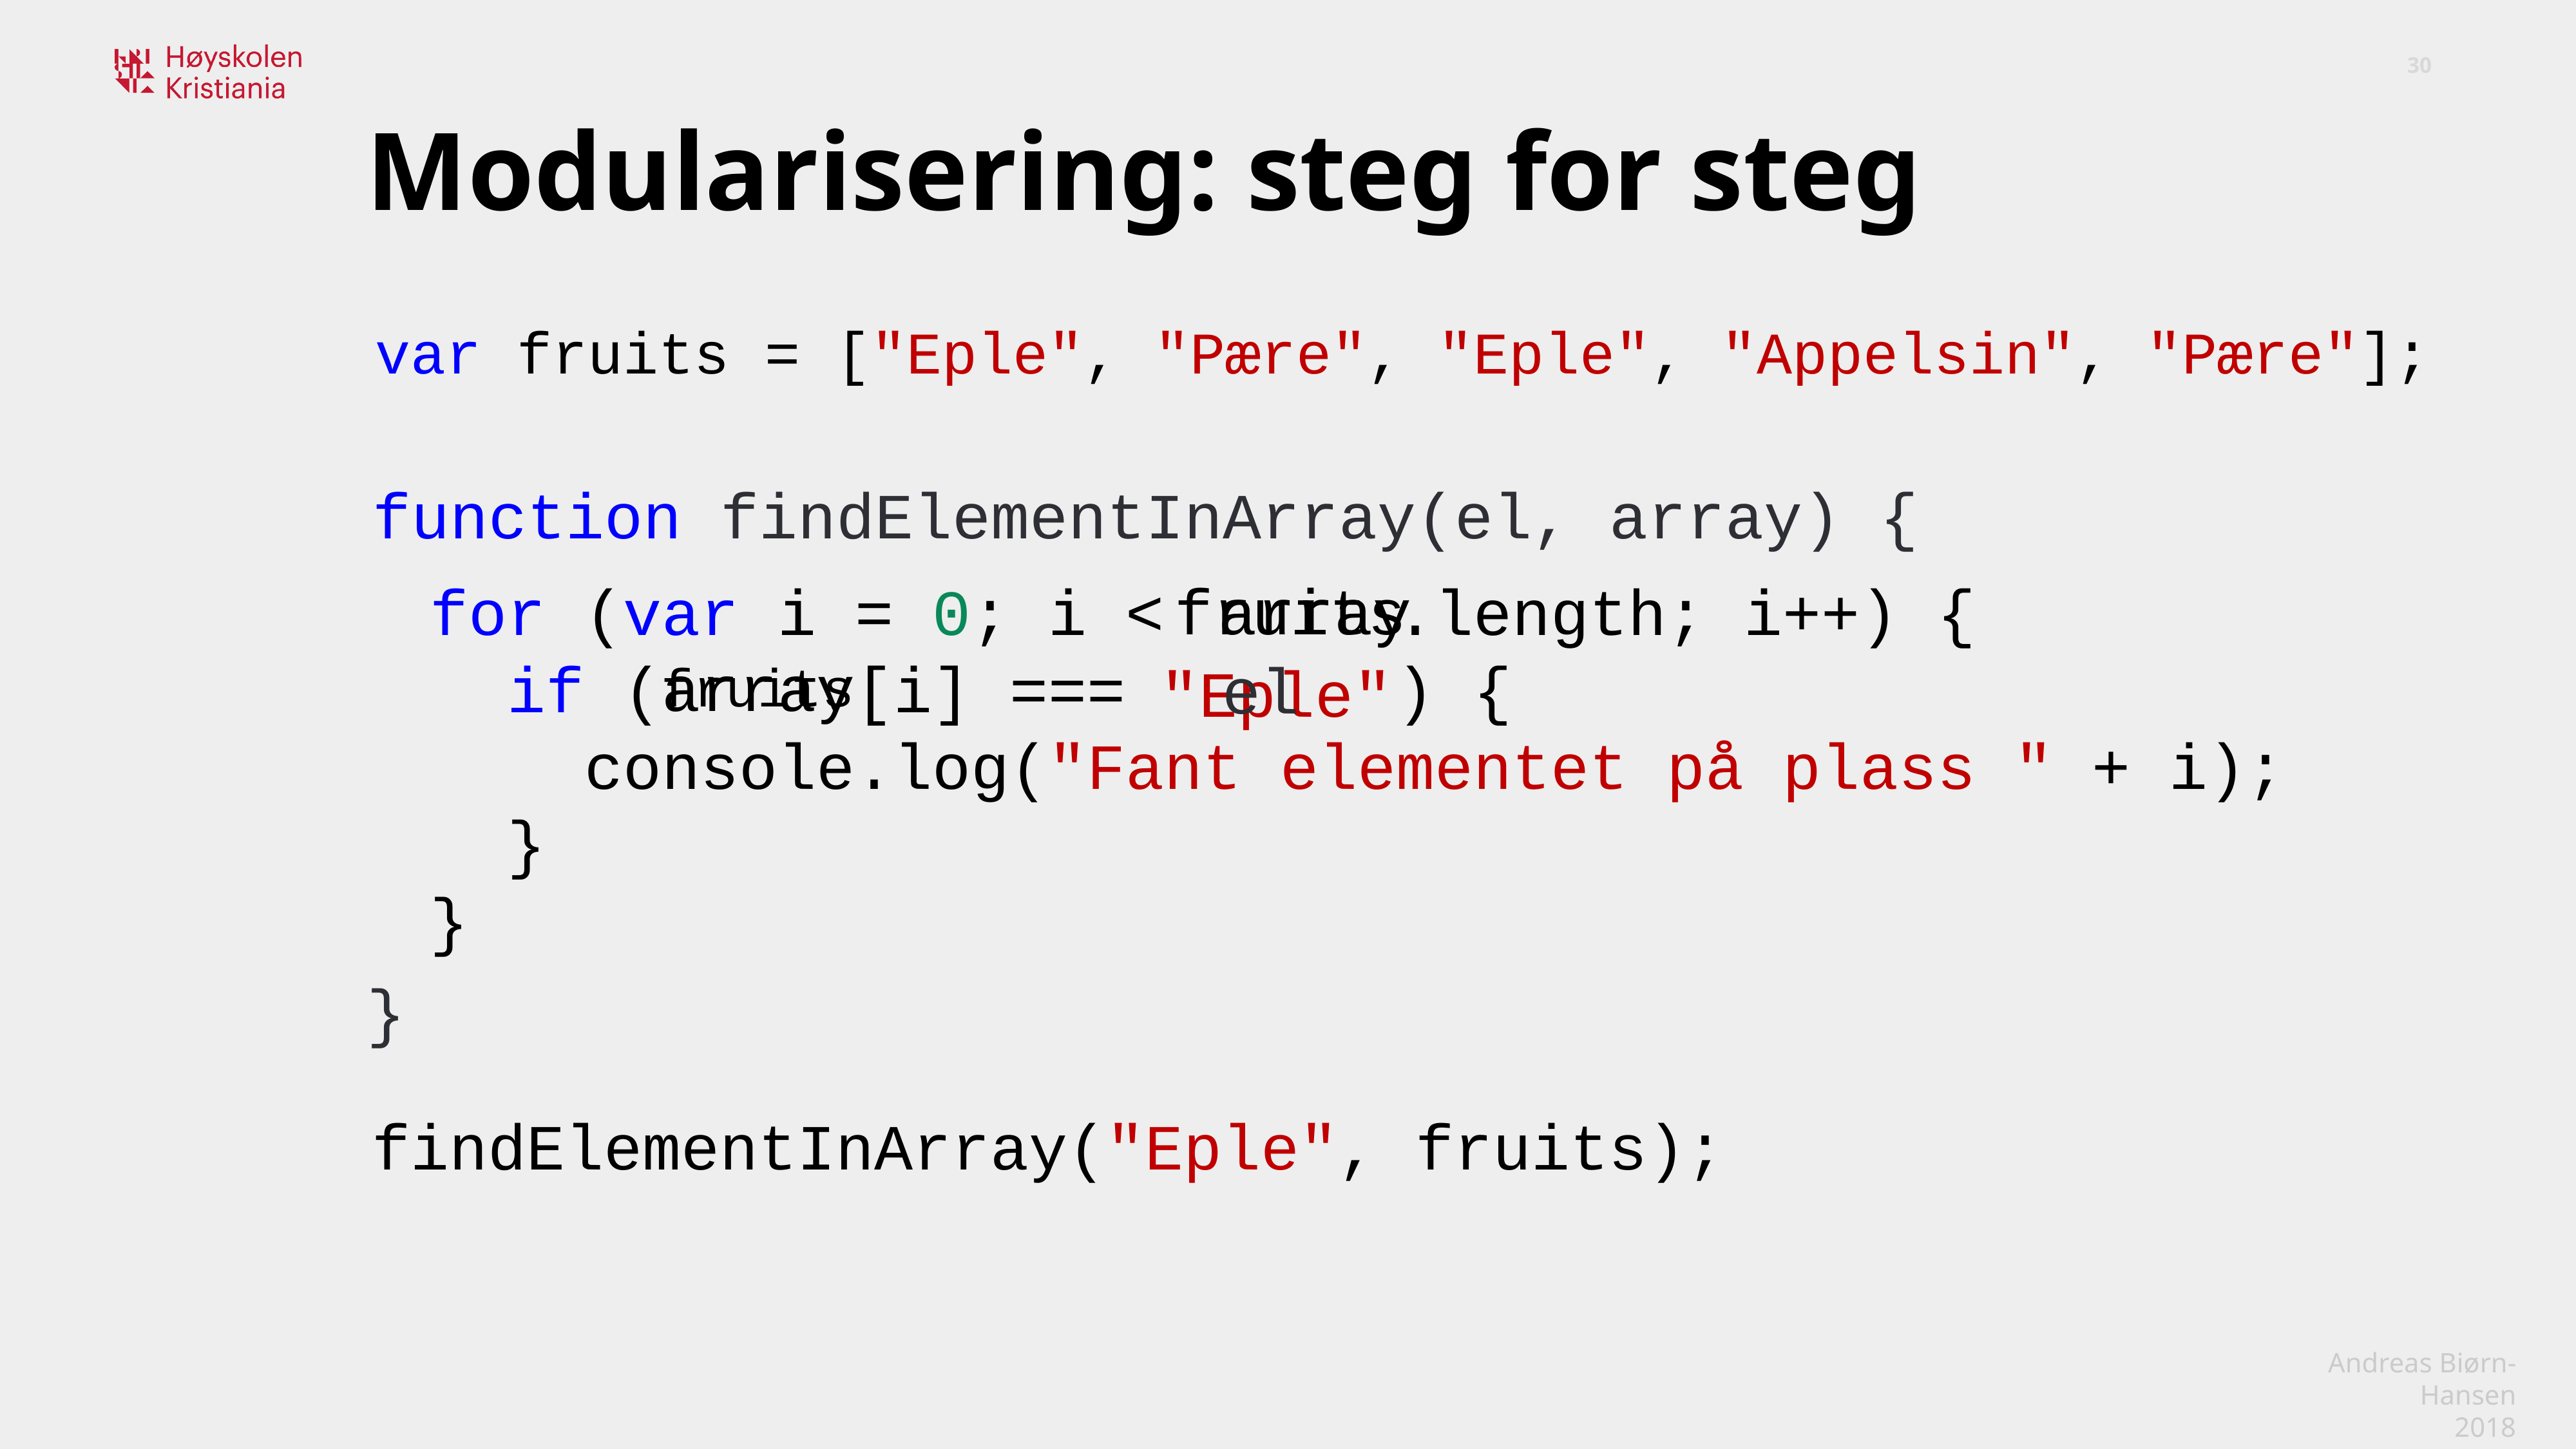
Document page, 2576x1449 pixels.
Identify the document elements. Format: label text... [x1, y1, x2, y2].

text_box array [1208, 565, 1422, 652]
text_box "Eple" [1150, 648, 1402, 735]
picture [160, 35, 314, 135]
text_box fruits [1165, 565, 1208, 648]
text_box function findElementInArray(el, array) { [363, 469, 1929, 556]
text_box for (var i = 0; i < .length; i++) { if ( [i] === ) { console.log("Fant elementet på plass " + i); } } [420, 565, 2371, 962]
text_box el [1213, 644, 1310, 732]
text_box var fruits = ["Eple", "Pære", "Eple", "Appelsin", "Pære"]; [366, 310, 2440, 390]
text_box array [652, 641, 865, 729]
text_box } [357, 965, 415, 1053]
text_box Modularisering: steg for steg [356, 98, 2161, 282]
picture [115, 49, 157, 95]
text_box findElementInArray("Eple", fruits); [362, 1100, 1735, 1188]
